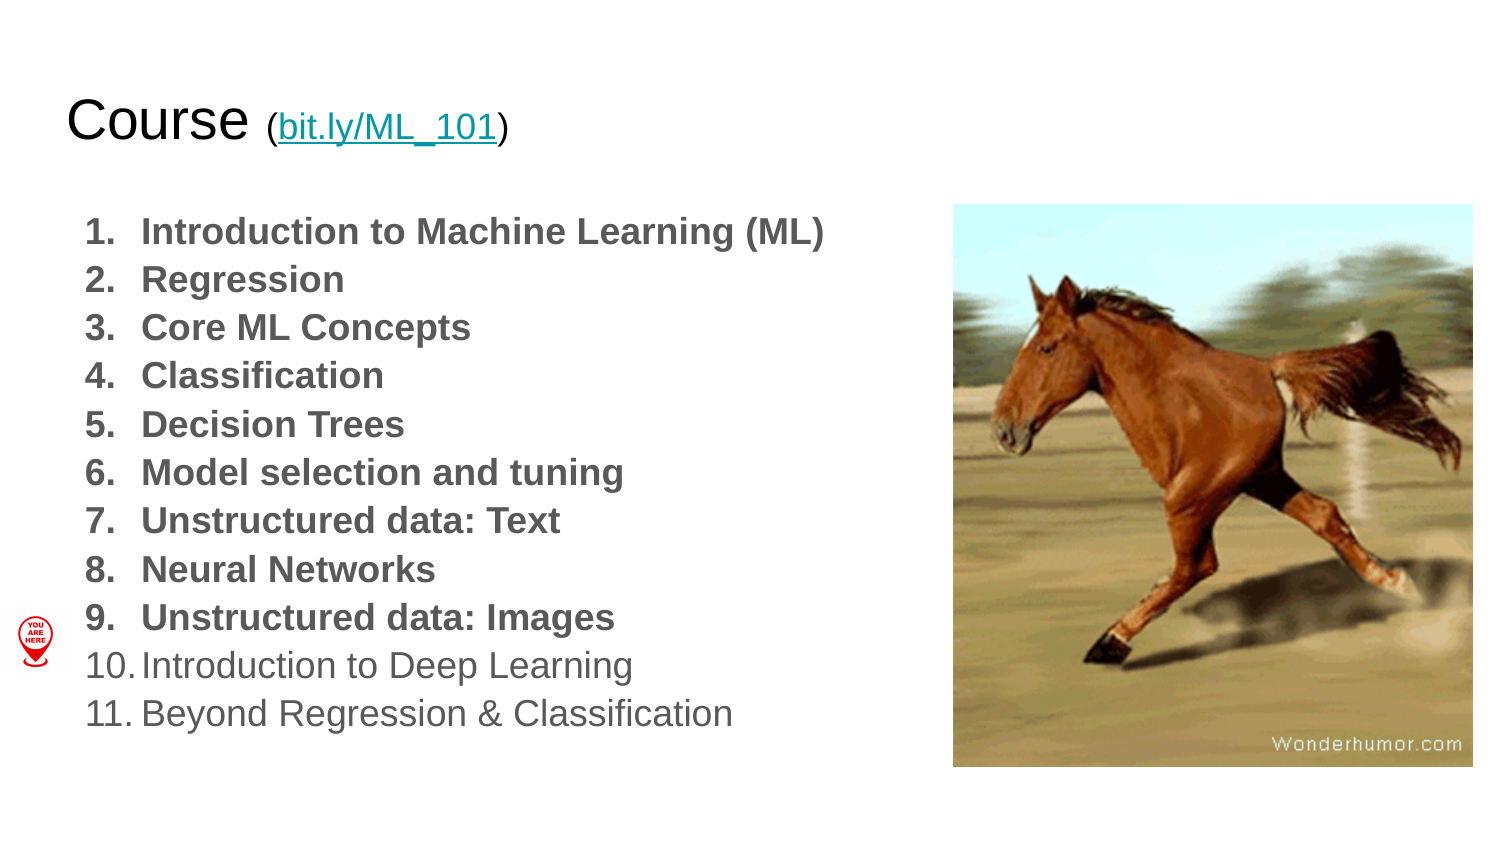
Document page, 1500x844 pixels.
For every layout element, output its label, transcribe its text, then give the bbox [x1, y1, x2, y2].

list Introduction to Machine Learning (ML) Regression Core ML Concepts Classification Decision Trees Model selection and tuning Unstructured data: Text Neural Networks Unstructured data: Images Introduction to Deep Learning Beyond Regression & Classification [51, 189, 1449, 802]
title Course (bit.ly/ML_101) [51, 72, 1449, 167]
picture [953, 204, 1473, 767]
picture [0, 604, 72, 677]
